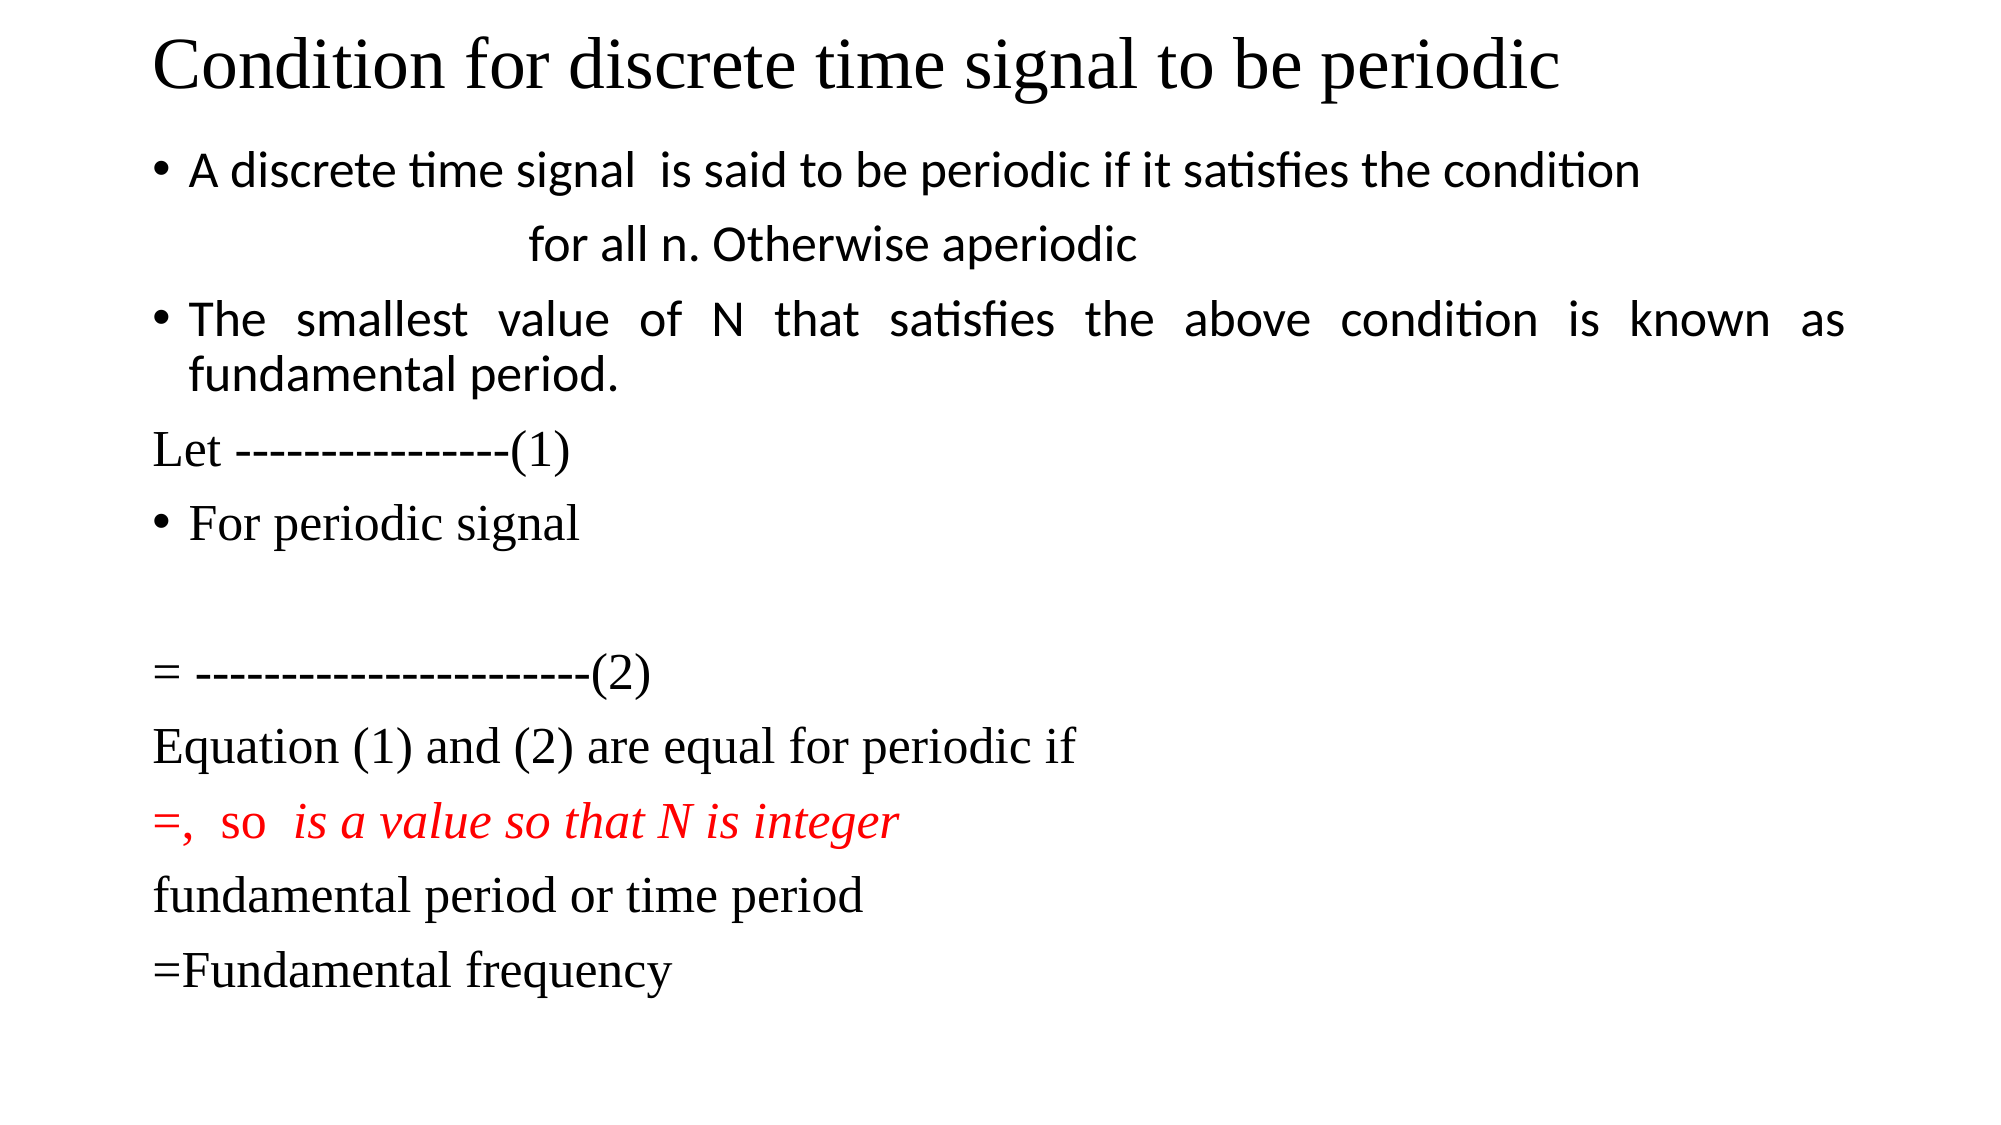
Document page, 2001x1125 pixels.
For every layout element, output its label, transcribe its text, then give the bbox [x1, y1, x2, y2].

title Condition for discrete time signal to be periodic [137, 17, 1863, 112]
